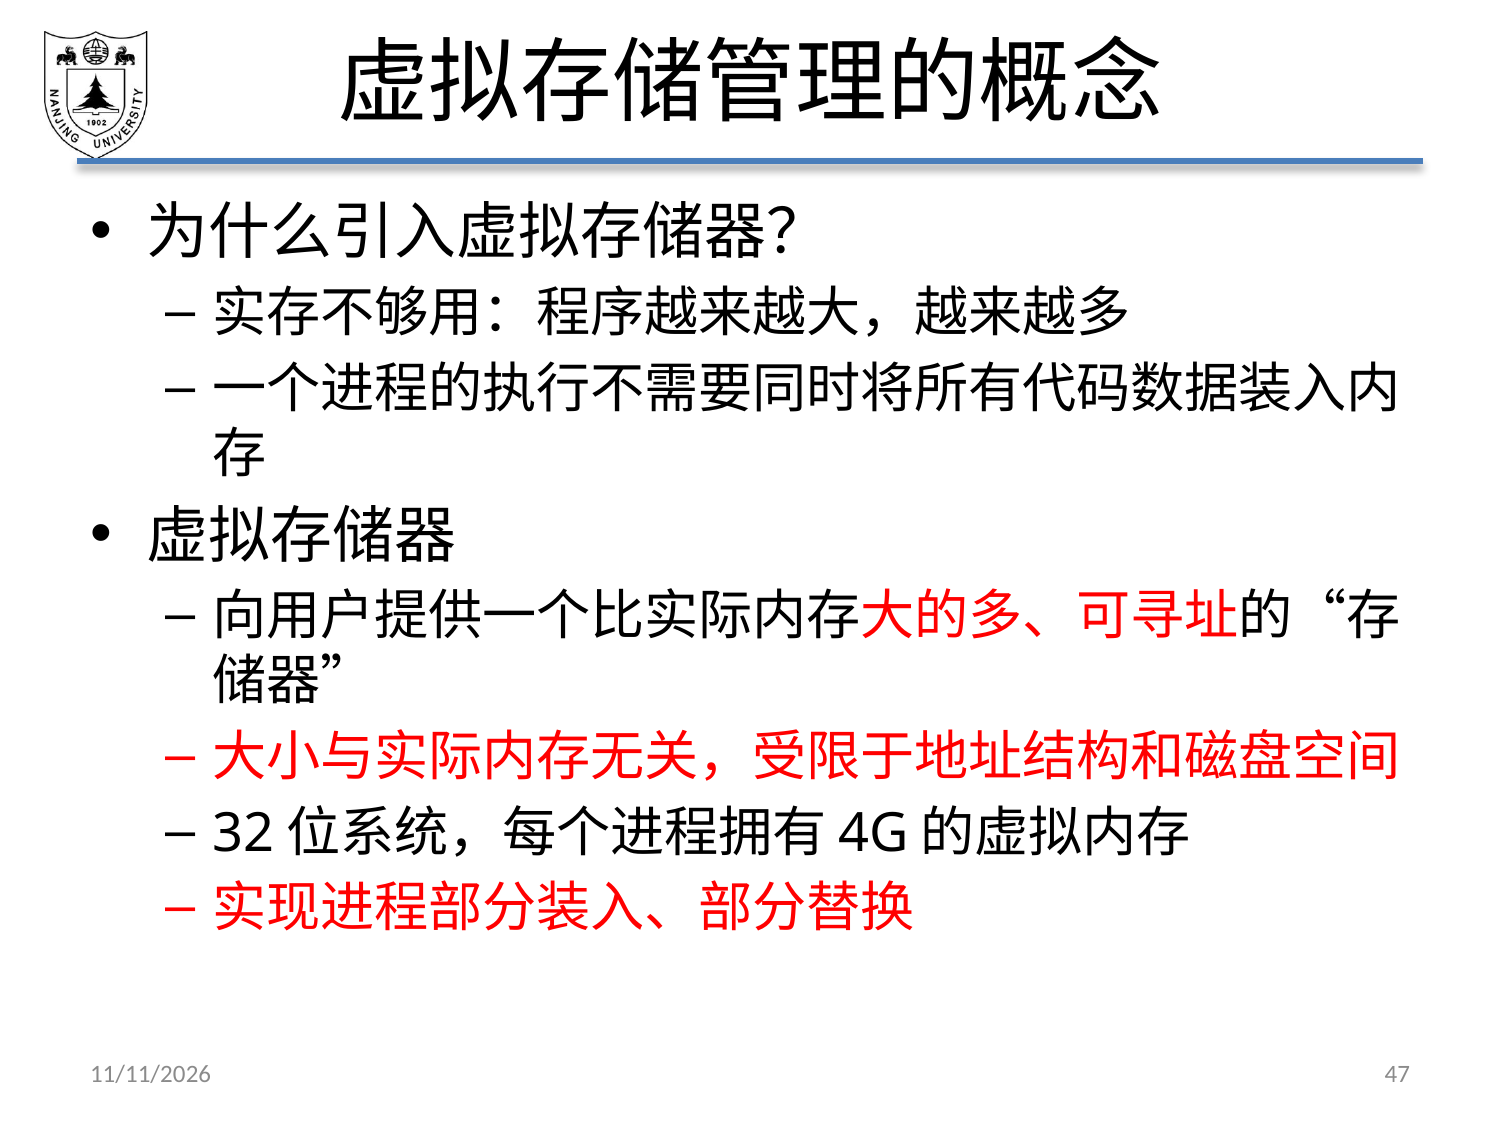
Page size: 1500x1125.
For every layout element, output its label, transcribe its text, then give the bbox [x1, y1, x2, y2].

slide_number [75, 1042, 425, 1103]
title 虚拟存储管理的概念 [75, 0, 1425, 161]
picture [41, 30, 75, 161]
slide_number 47 [1074, 1042, 1425, 1103]
list 为什么引入虚拟存储器？ 实存不够用：程序越来越大，越来越多 一个进程的执行不需要同时将所有代码数据装入内存 虚拟存储器 向用户提供一个比实际内存大的多、可寻址的“存储器” 大小与实际内存无关，受限于地址结构和磁盘空间 32位系统，每个进程拥有4G的虚拟内存 实现进程部分装入、部分替换 [75, 184, 1425, 1005]
